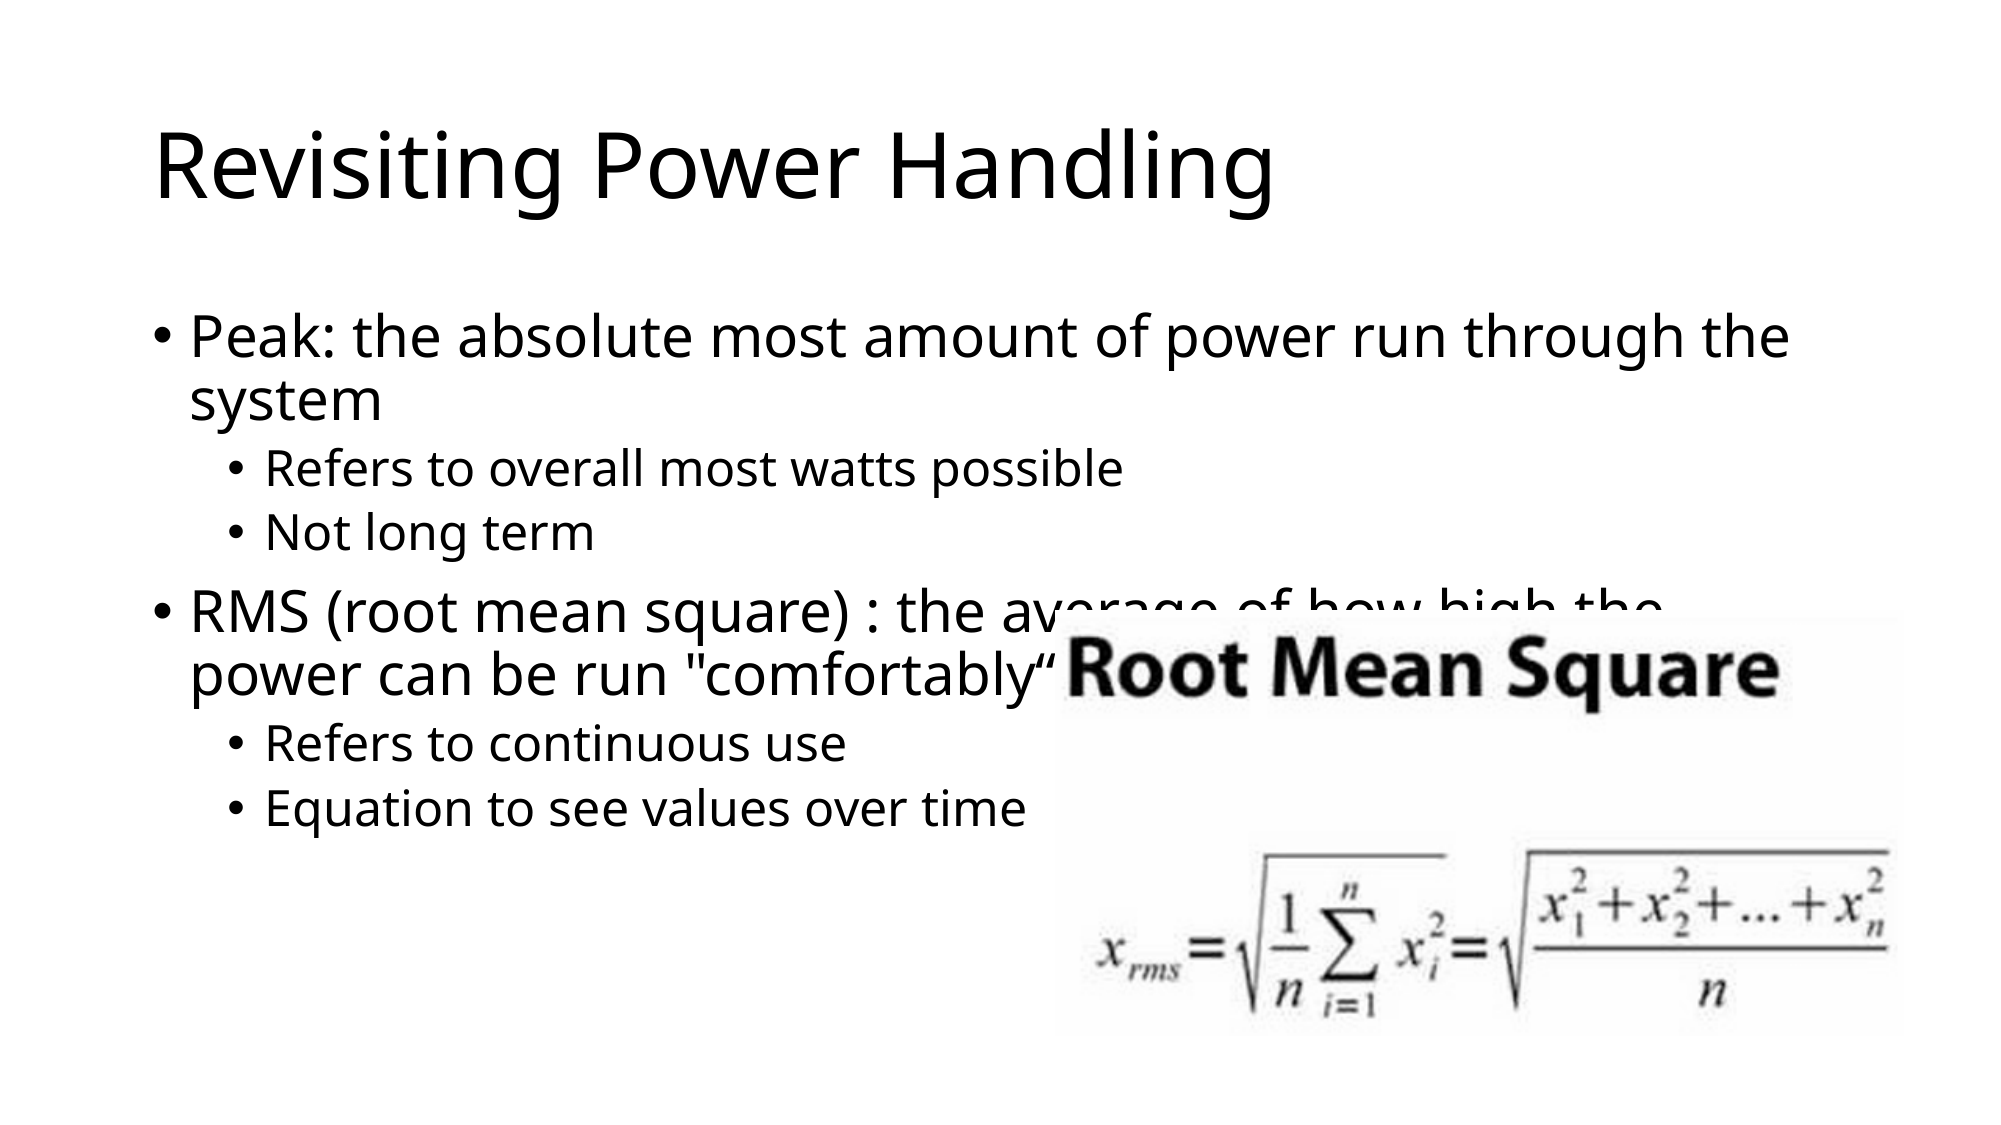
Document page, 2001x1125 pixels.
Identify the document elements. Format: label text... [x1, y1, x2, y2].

picture [1054, 609, 1905, 1036]
title Revisiting Power Handling [137, 59, 1863, 278]
list Peak: the absolute most amount of power run through the system Refers to overall most watts possible Not long term RMS (root mean square) : the average of how high the power can be run "comfortably“ Refers to continuous use Equation to see values over time [137, 299, 1863, 1014]
